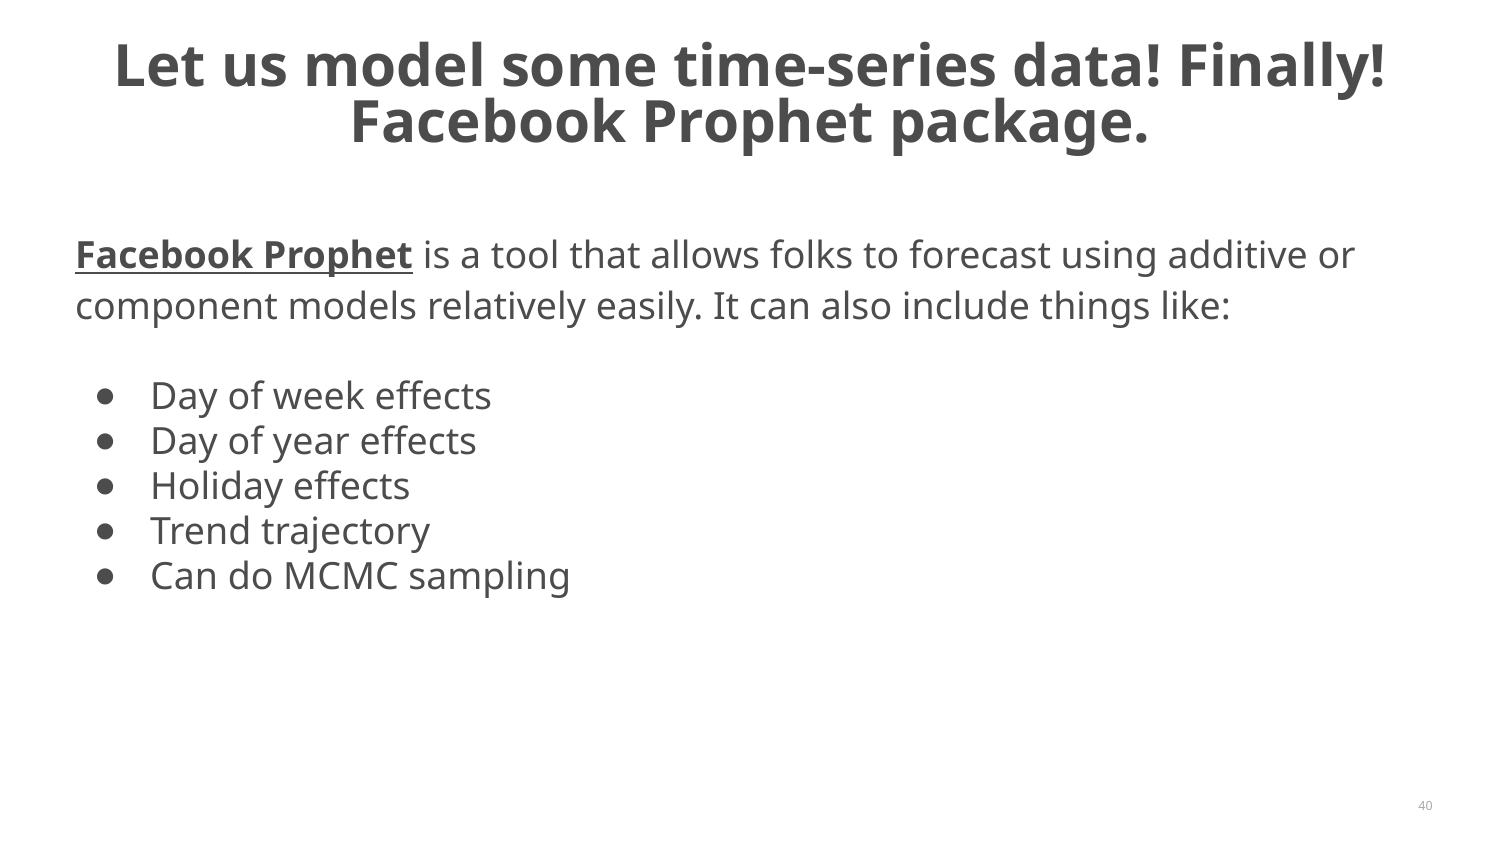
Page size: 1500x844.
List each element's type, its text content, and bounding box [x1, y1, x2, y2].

title Let us model some time-series data! Finally! Facebook Prophet package. [56, 55, 1444, 139]
slide_number ‹#› [1400, 795, 1447, 818]
list Facebook Prophet is a tool that allows folks to forecast using additive or component models relatively easily. It can also include things like: Day of week effects Day of year effects Holiday effects Trend trajectory Can do MCMC sampling [61, 224, 1425, 733]
